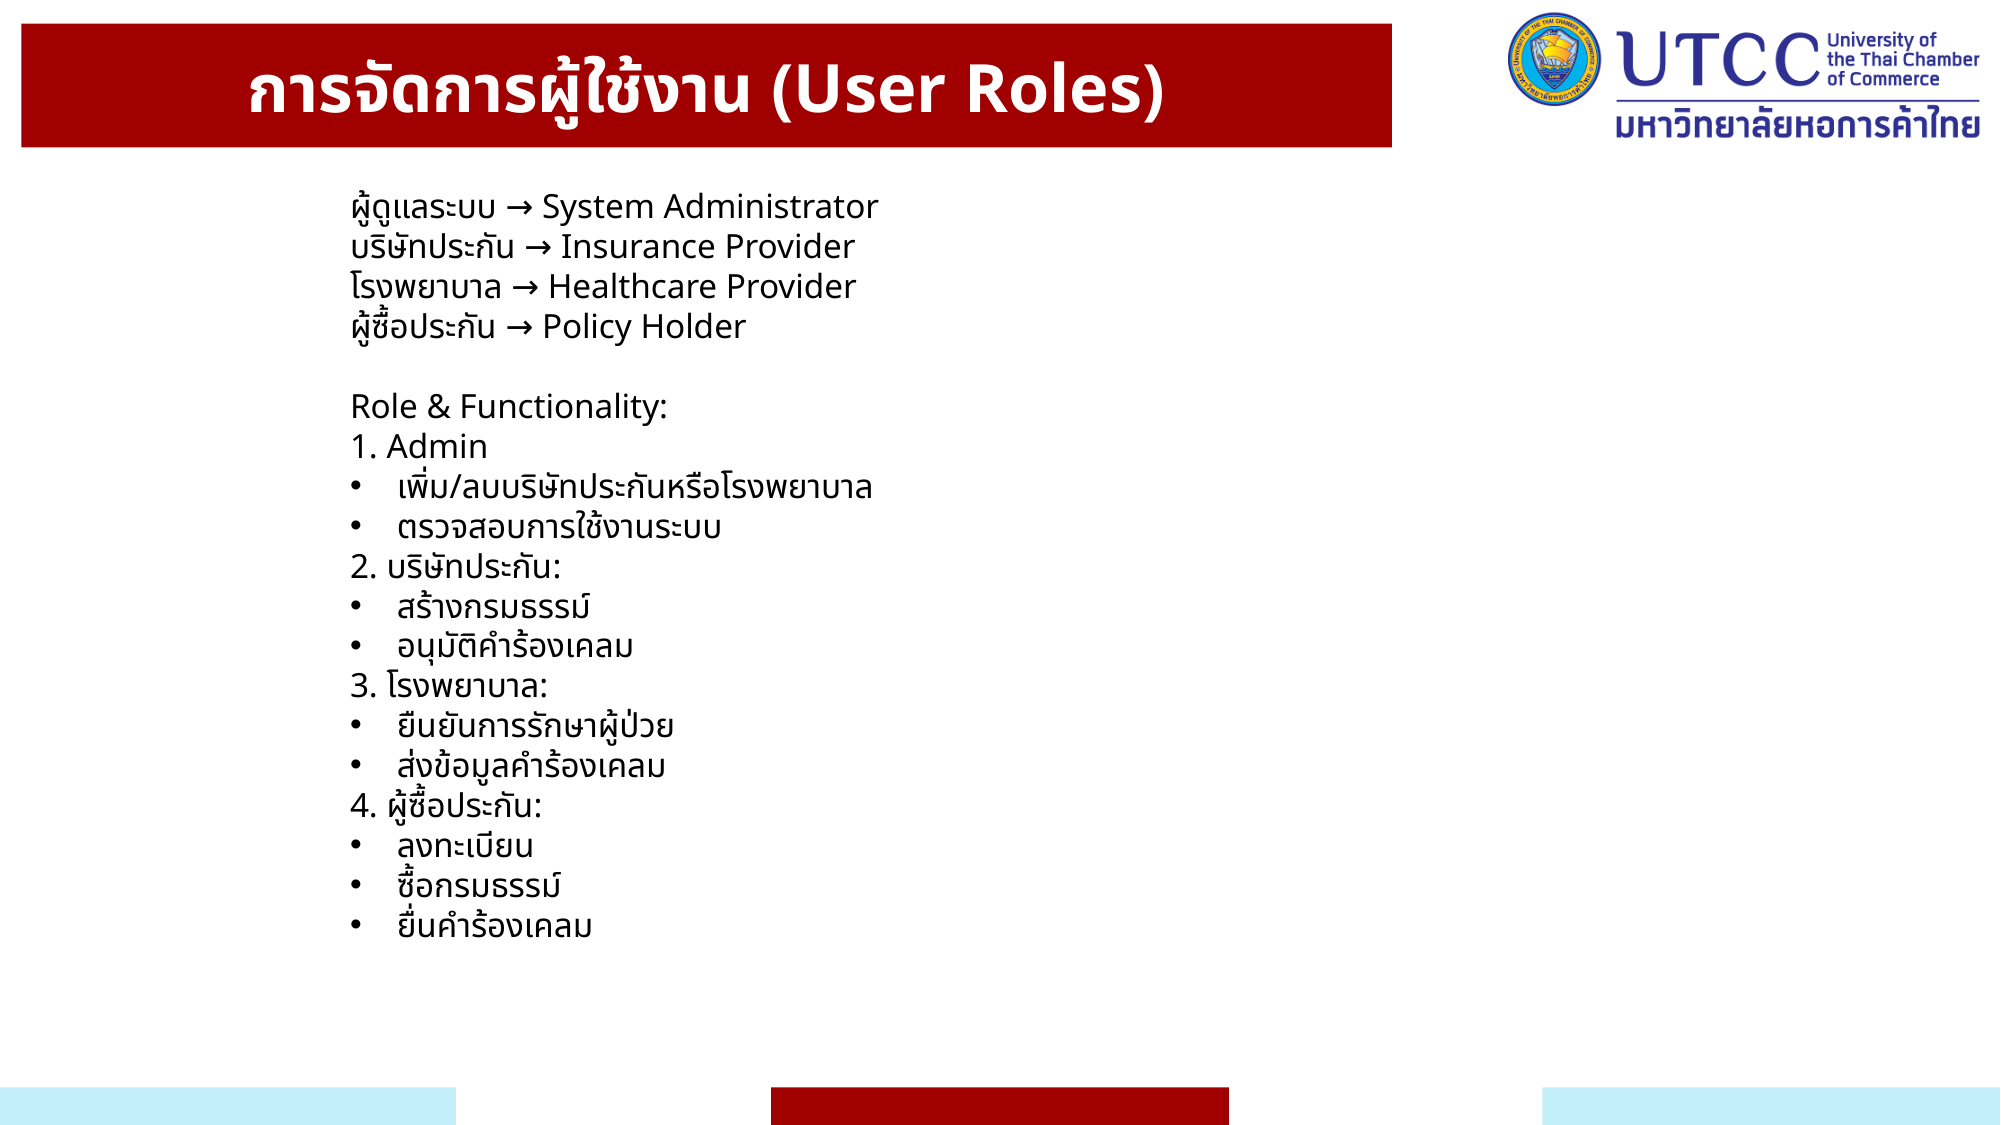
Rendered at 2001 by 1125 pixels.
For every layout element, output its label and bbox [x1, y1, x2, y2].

text_box [0, 0, 2000, 1125]
